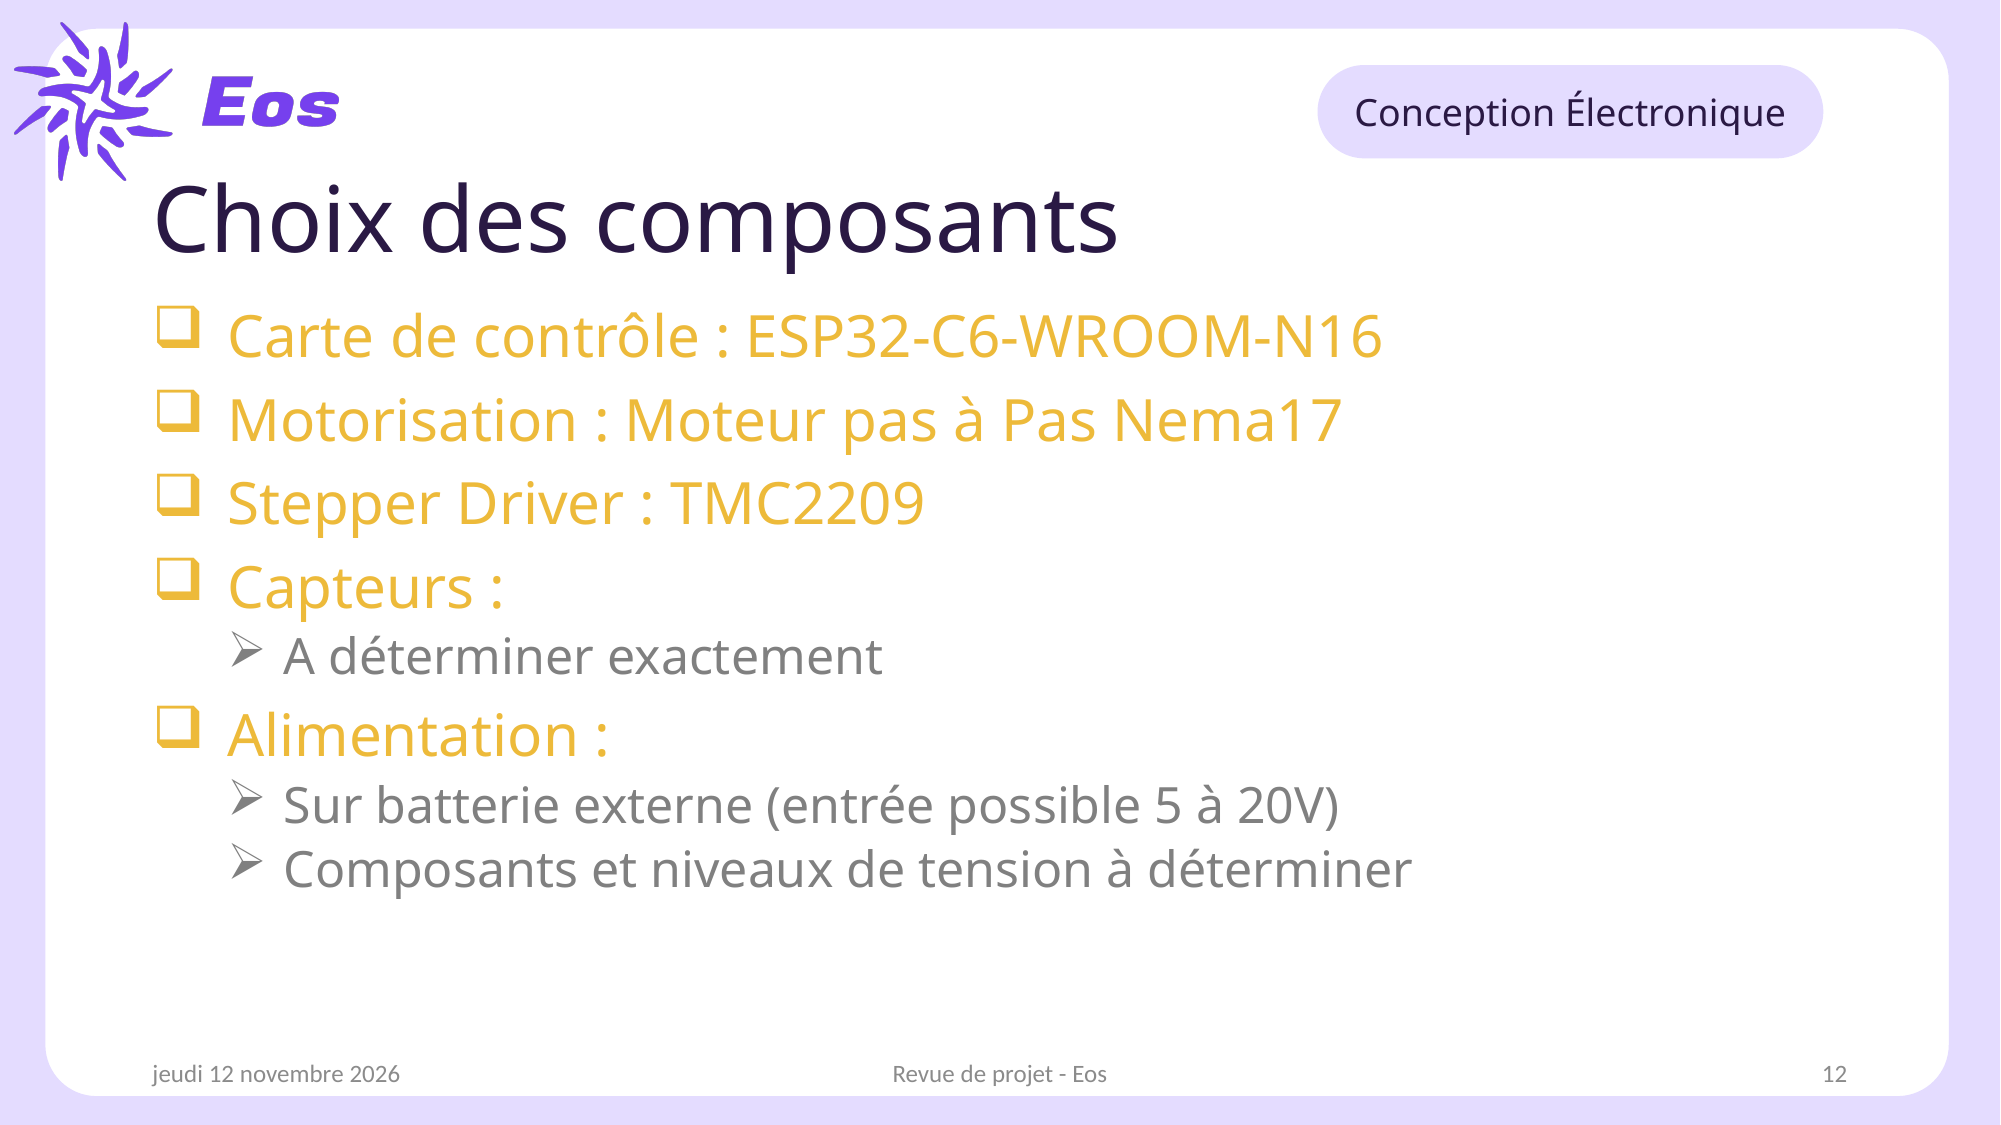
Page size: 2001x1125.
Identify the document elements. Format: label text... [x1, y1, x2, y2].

text_box Conception Électronique [1316, 63, 1825, 160]
footer Revue de projet - Eos [662, 1042, 1338, 1103]
list Carte de contrôle : ESP32-C6-WROOM-N16 Motorisation : Moteur pas à Pas Nema17 Stepper Driver : TMC2209 Capteurs : A déterminer exactement Alimentation : Sur batterie externe (entrée possible 5 à 20V) Composants et niveaux de tension à déterminer [137, 299, 1863, 1014]
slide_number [137, 1042, 588, 1103]
slide_number 12 [1412, 1042, 1863, 1103]
title Choix des composants [137, 158, 1863, 288]
picture [14, 22, 339, 181]
